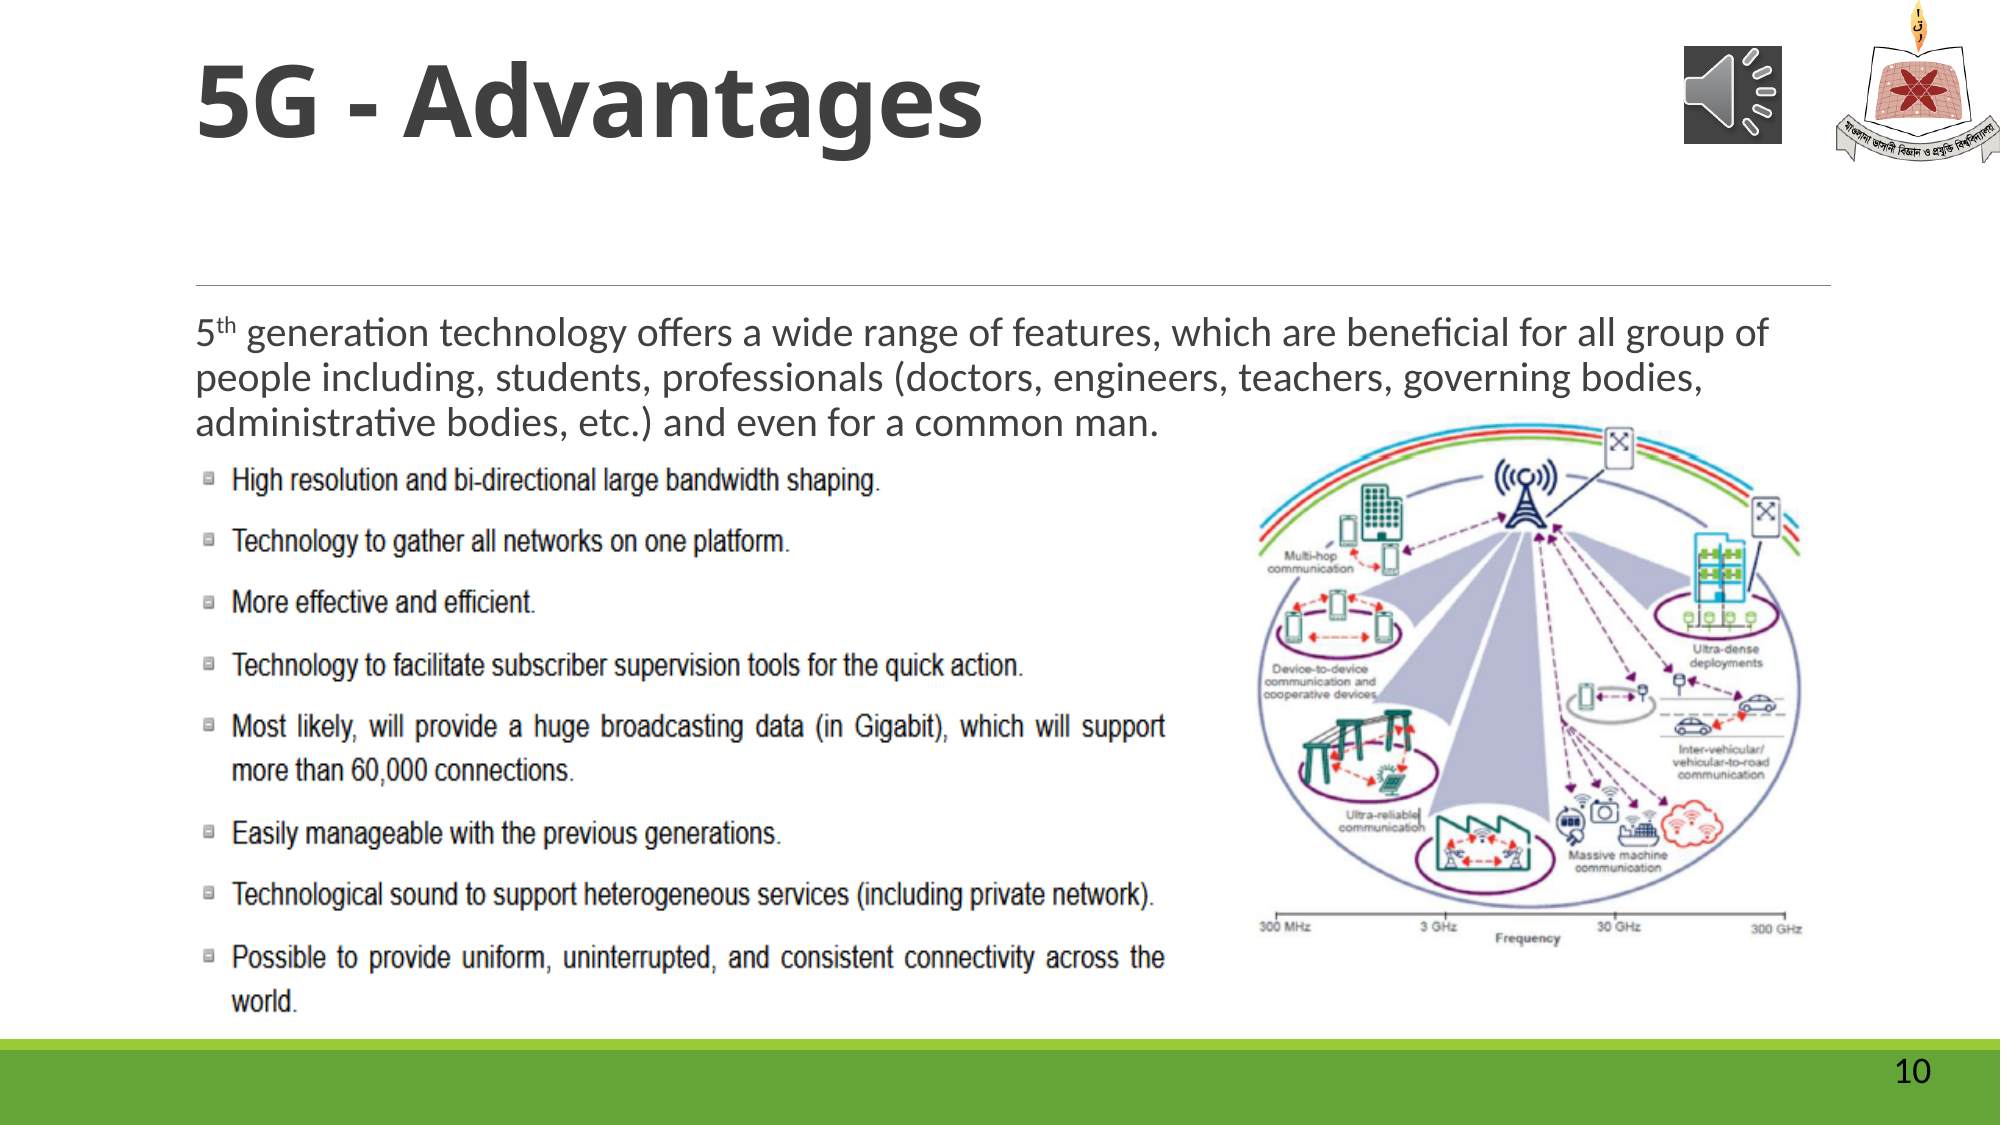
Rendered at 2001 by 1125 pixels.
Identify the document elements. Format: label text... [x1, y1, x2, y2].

picture [179, 447, 1194, 1039]
picture [1243, 401, 1831, 964]
picture [1682, 44, 1784, 146]
text_box 10 [1853, 1038, 1973, 1099]
picture [1835, 0, 2000, 163]
list 5th generation technology offers a wide range of features, which are beneficial for all group of people including, students, professionals (doctors, engineers, teachers, governing bodies, administrative bodies, etc.) and even for a common man. [180, 302, 1830, 963]
title 5G - Advantages [180, 47, 1830, 285]
